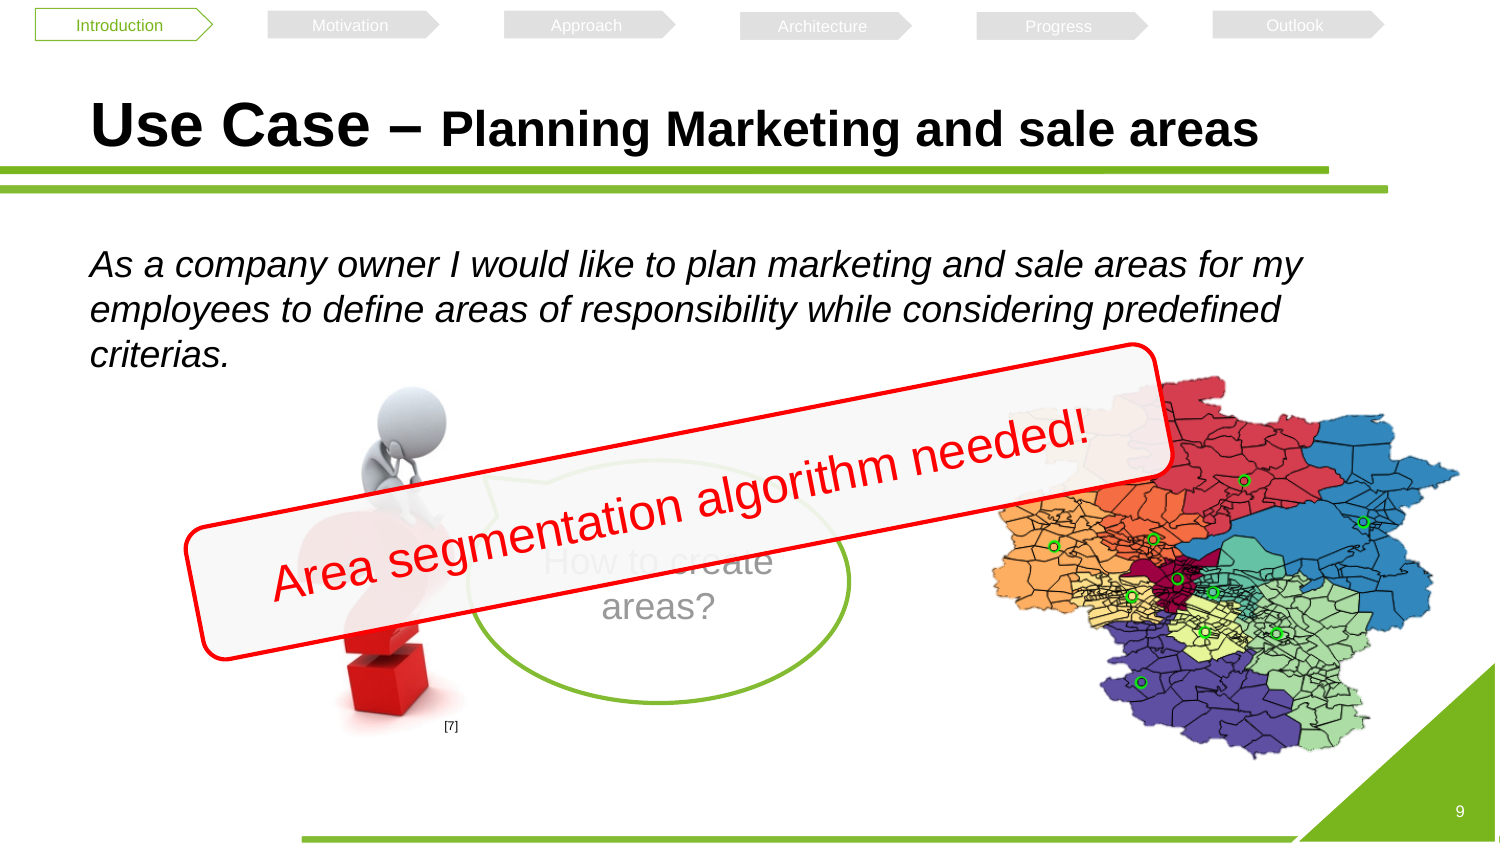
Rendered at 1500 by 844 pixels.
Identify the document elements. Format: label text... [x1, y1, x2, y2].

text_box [0, 165, 1500, 844]
title Use Case – Planning Marketing and sale areas [75, 33, 1425, 163]
text_box Outlook [1208, 6, 1390, 43]
text_box Motivation [263, 6, 445, 43]
text_box Approach [499, 6, 682, 43]
text_box Architecture [736, 7, 918, 44]
text_box Progress [972, 7, 1154, 44]
text_box Introduction [33, 6, 215, 43]
picture [987, 370, 1500, 789]
